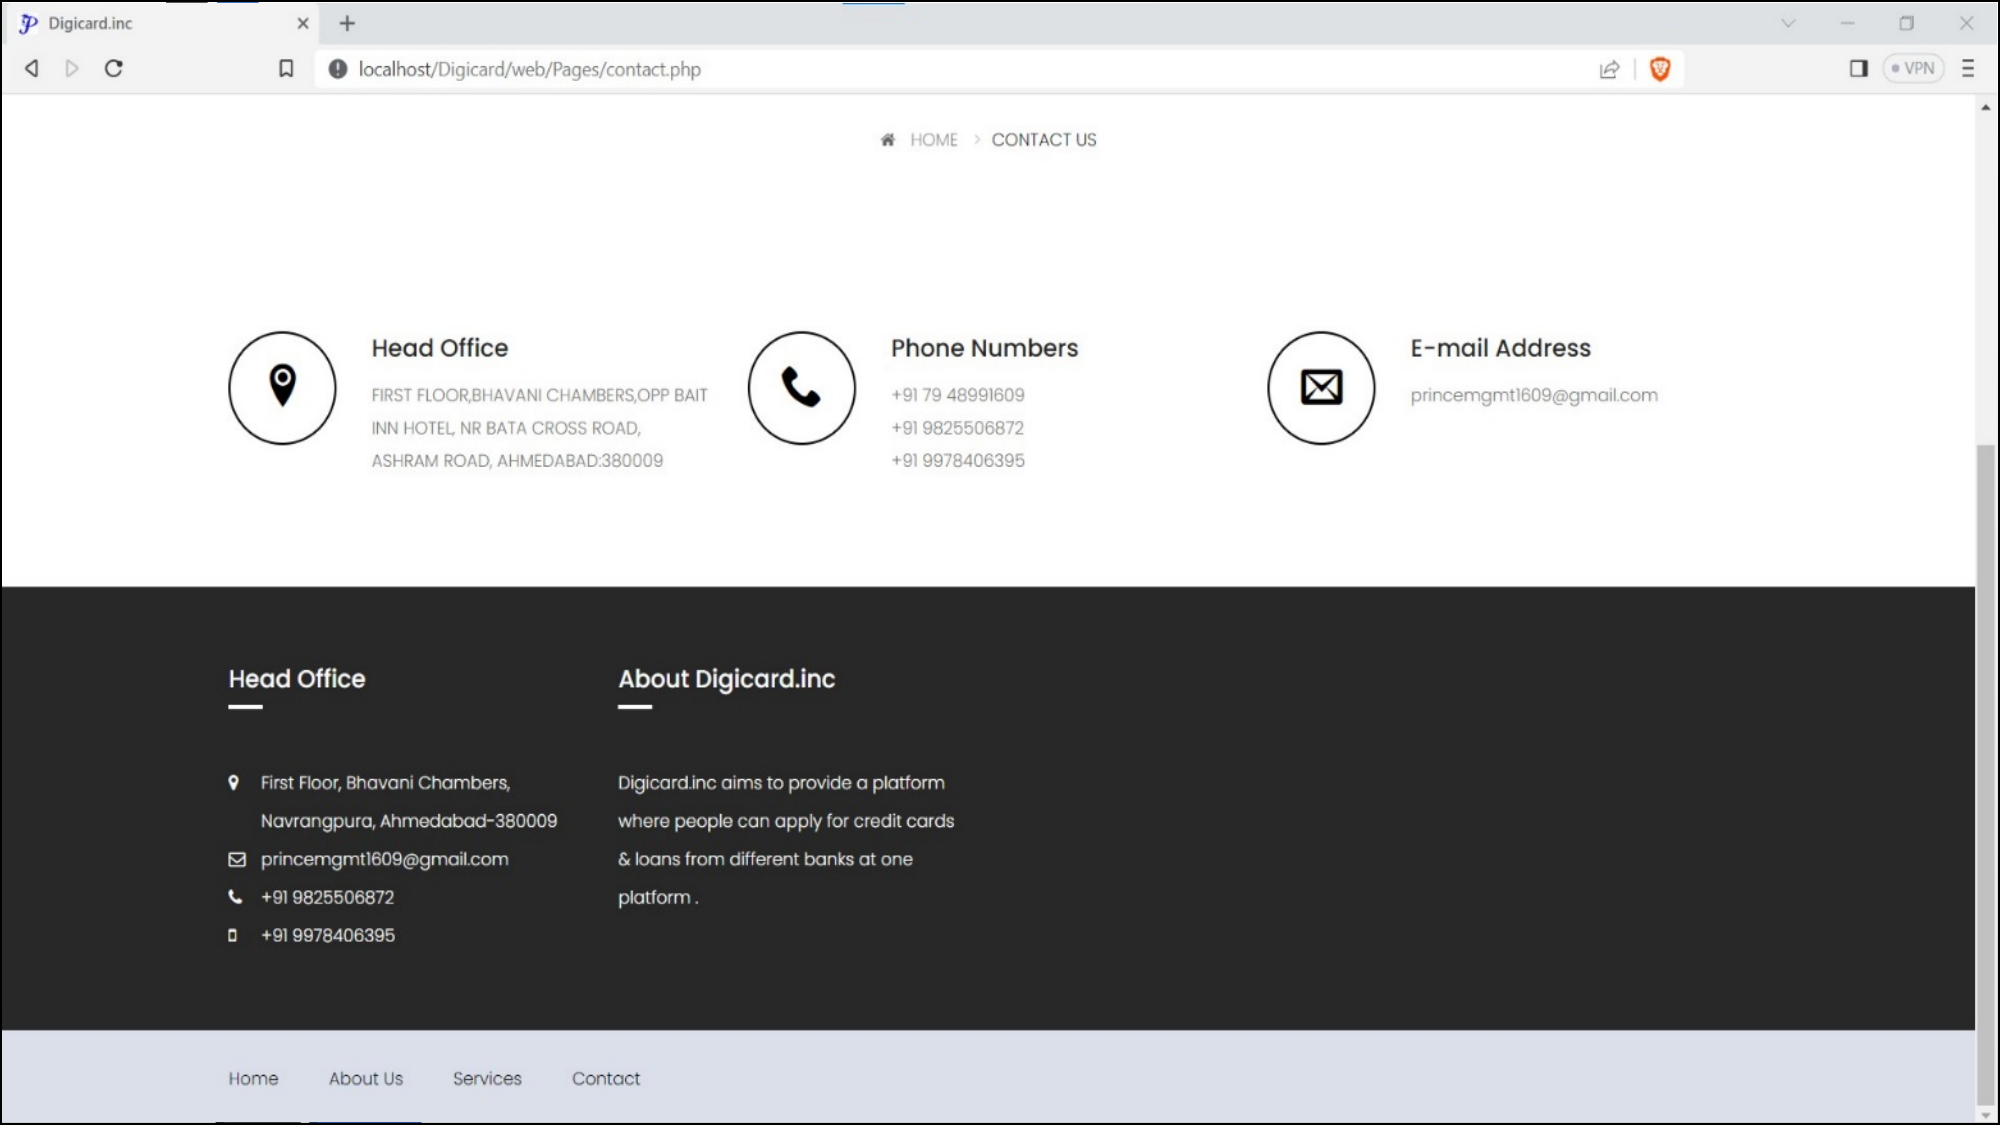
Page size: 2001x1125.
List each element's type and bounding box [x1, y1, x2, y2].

text_box [0, 0, 2000, 1125]
